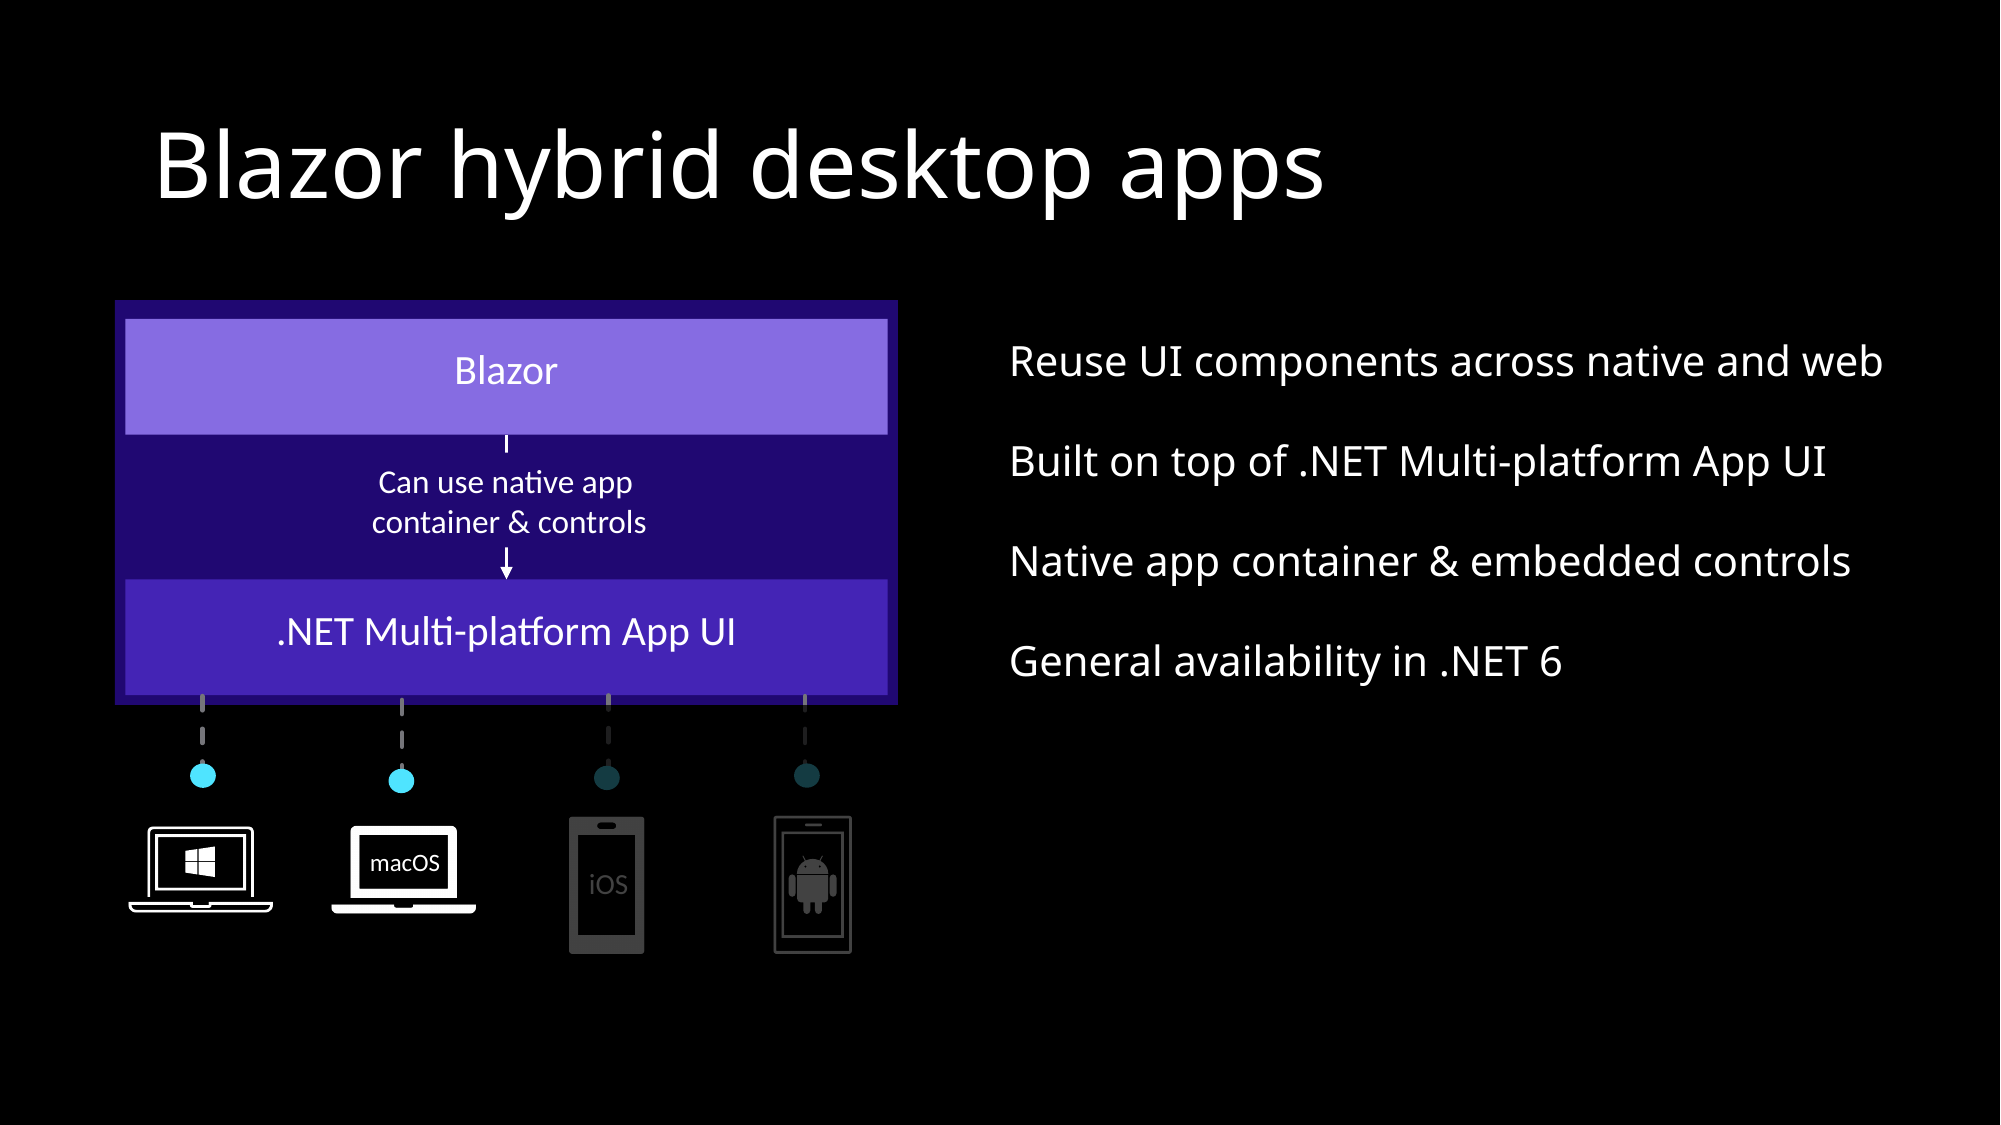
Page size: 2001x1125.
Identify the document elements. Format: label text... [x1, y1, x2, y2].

text_box Reuse UI components across native and web Built on top of .NET Multi-platform App UI Native app container & embedded controls General availability in .NET 6 [994, 327, 2000, 743]
text_box [531, 704, 899, 974]
text_box [114, 300, 899, 705]
title Blazor hybrid desktop apps [137, 59, 1863, 278]
text_box .NET Multi-platform App UI [125, 579, 888, 695]
text_box Can use native app container & controls [267, 452, 506, 548]
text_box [125, 695, 888, 961]
text_box Can use native app container & controls [507, 452, 752, 548]
text_box Blazor [125, 318, 888, 435]
